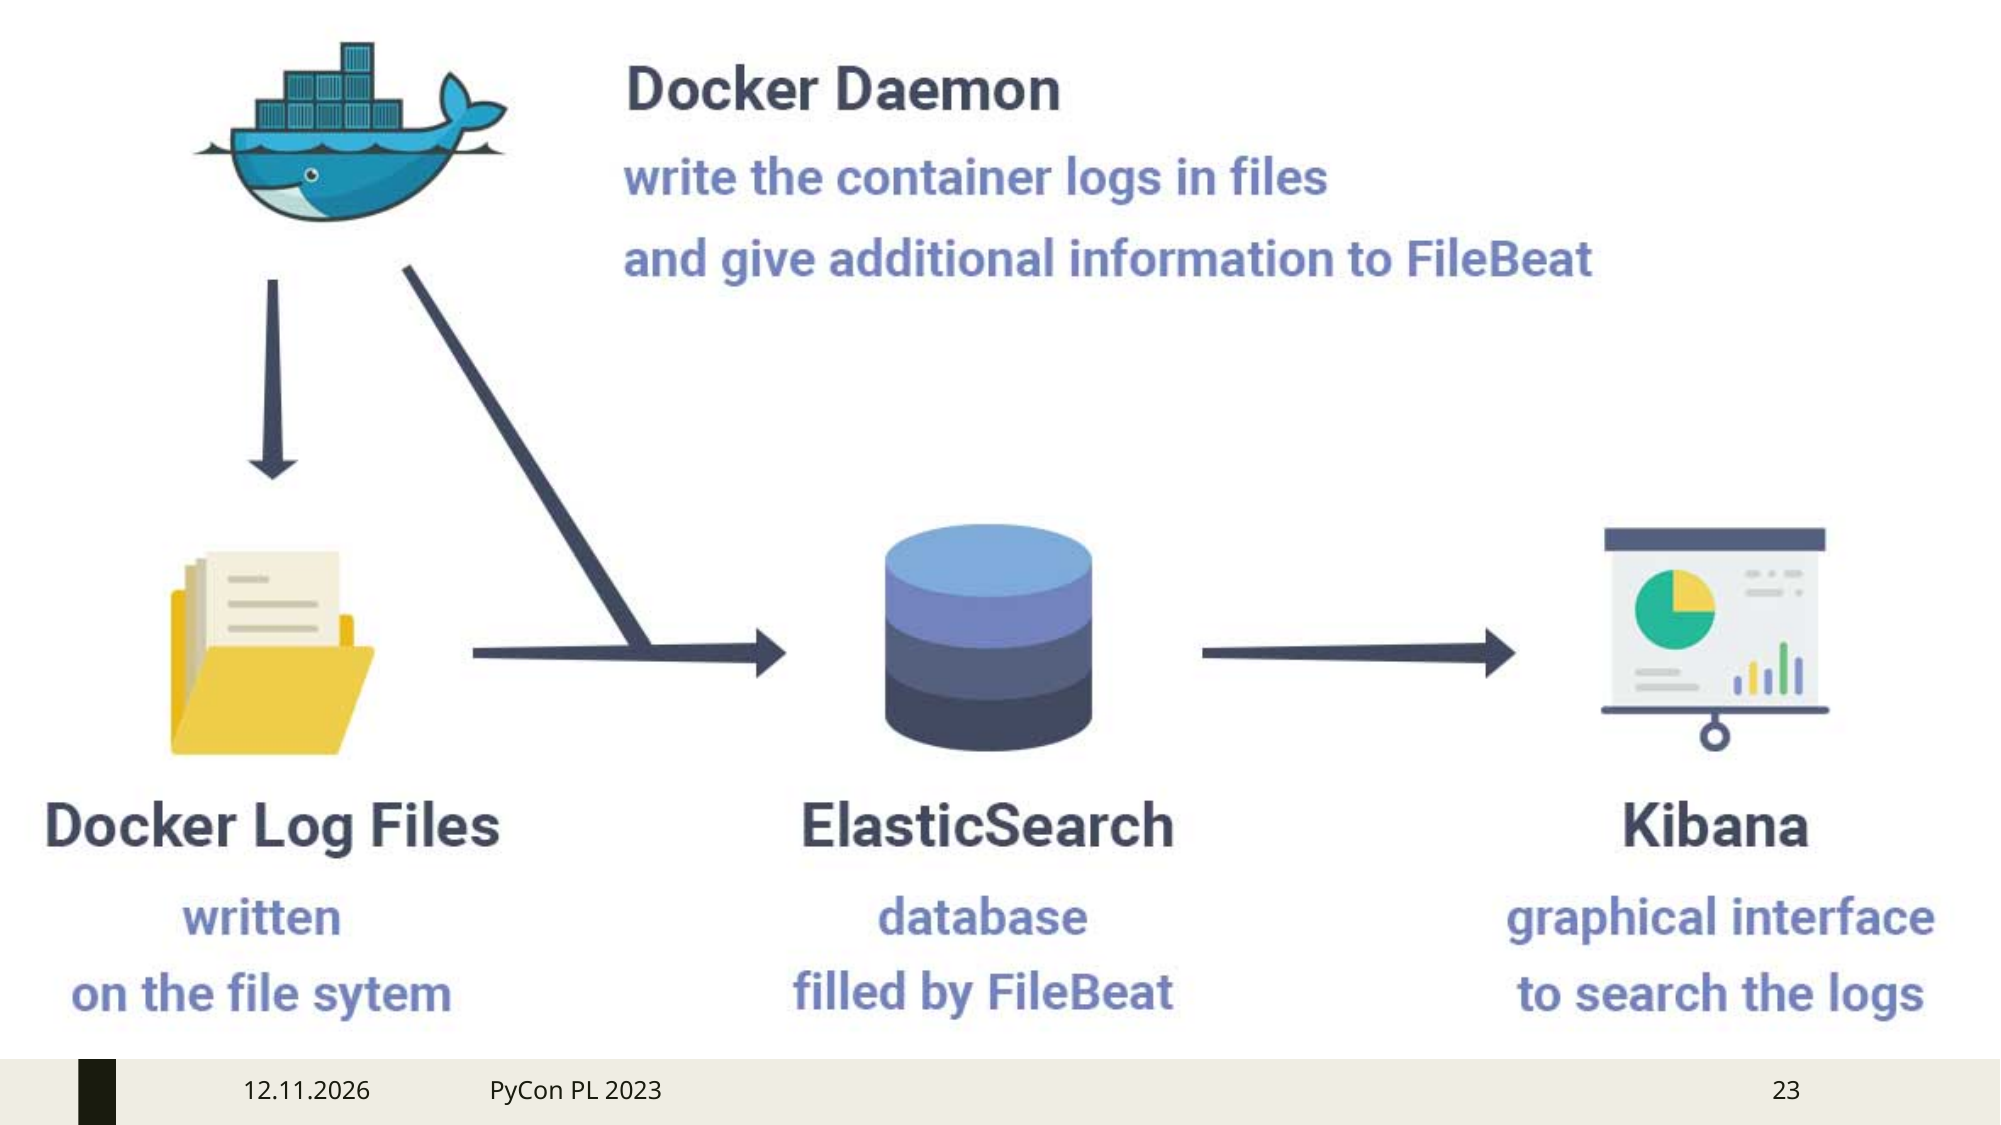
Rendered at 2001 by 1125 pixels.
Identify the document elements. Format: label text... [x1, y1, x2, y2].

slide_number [228, 1059, 426, 1125]
footer PyCon PL 2023 [474, 1059, 1505, 1125]
picture [0, 0, 2000, 1059]
slide_number 23 [1553, 1059, 1816, 1125]
